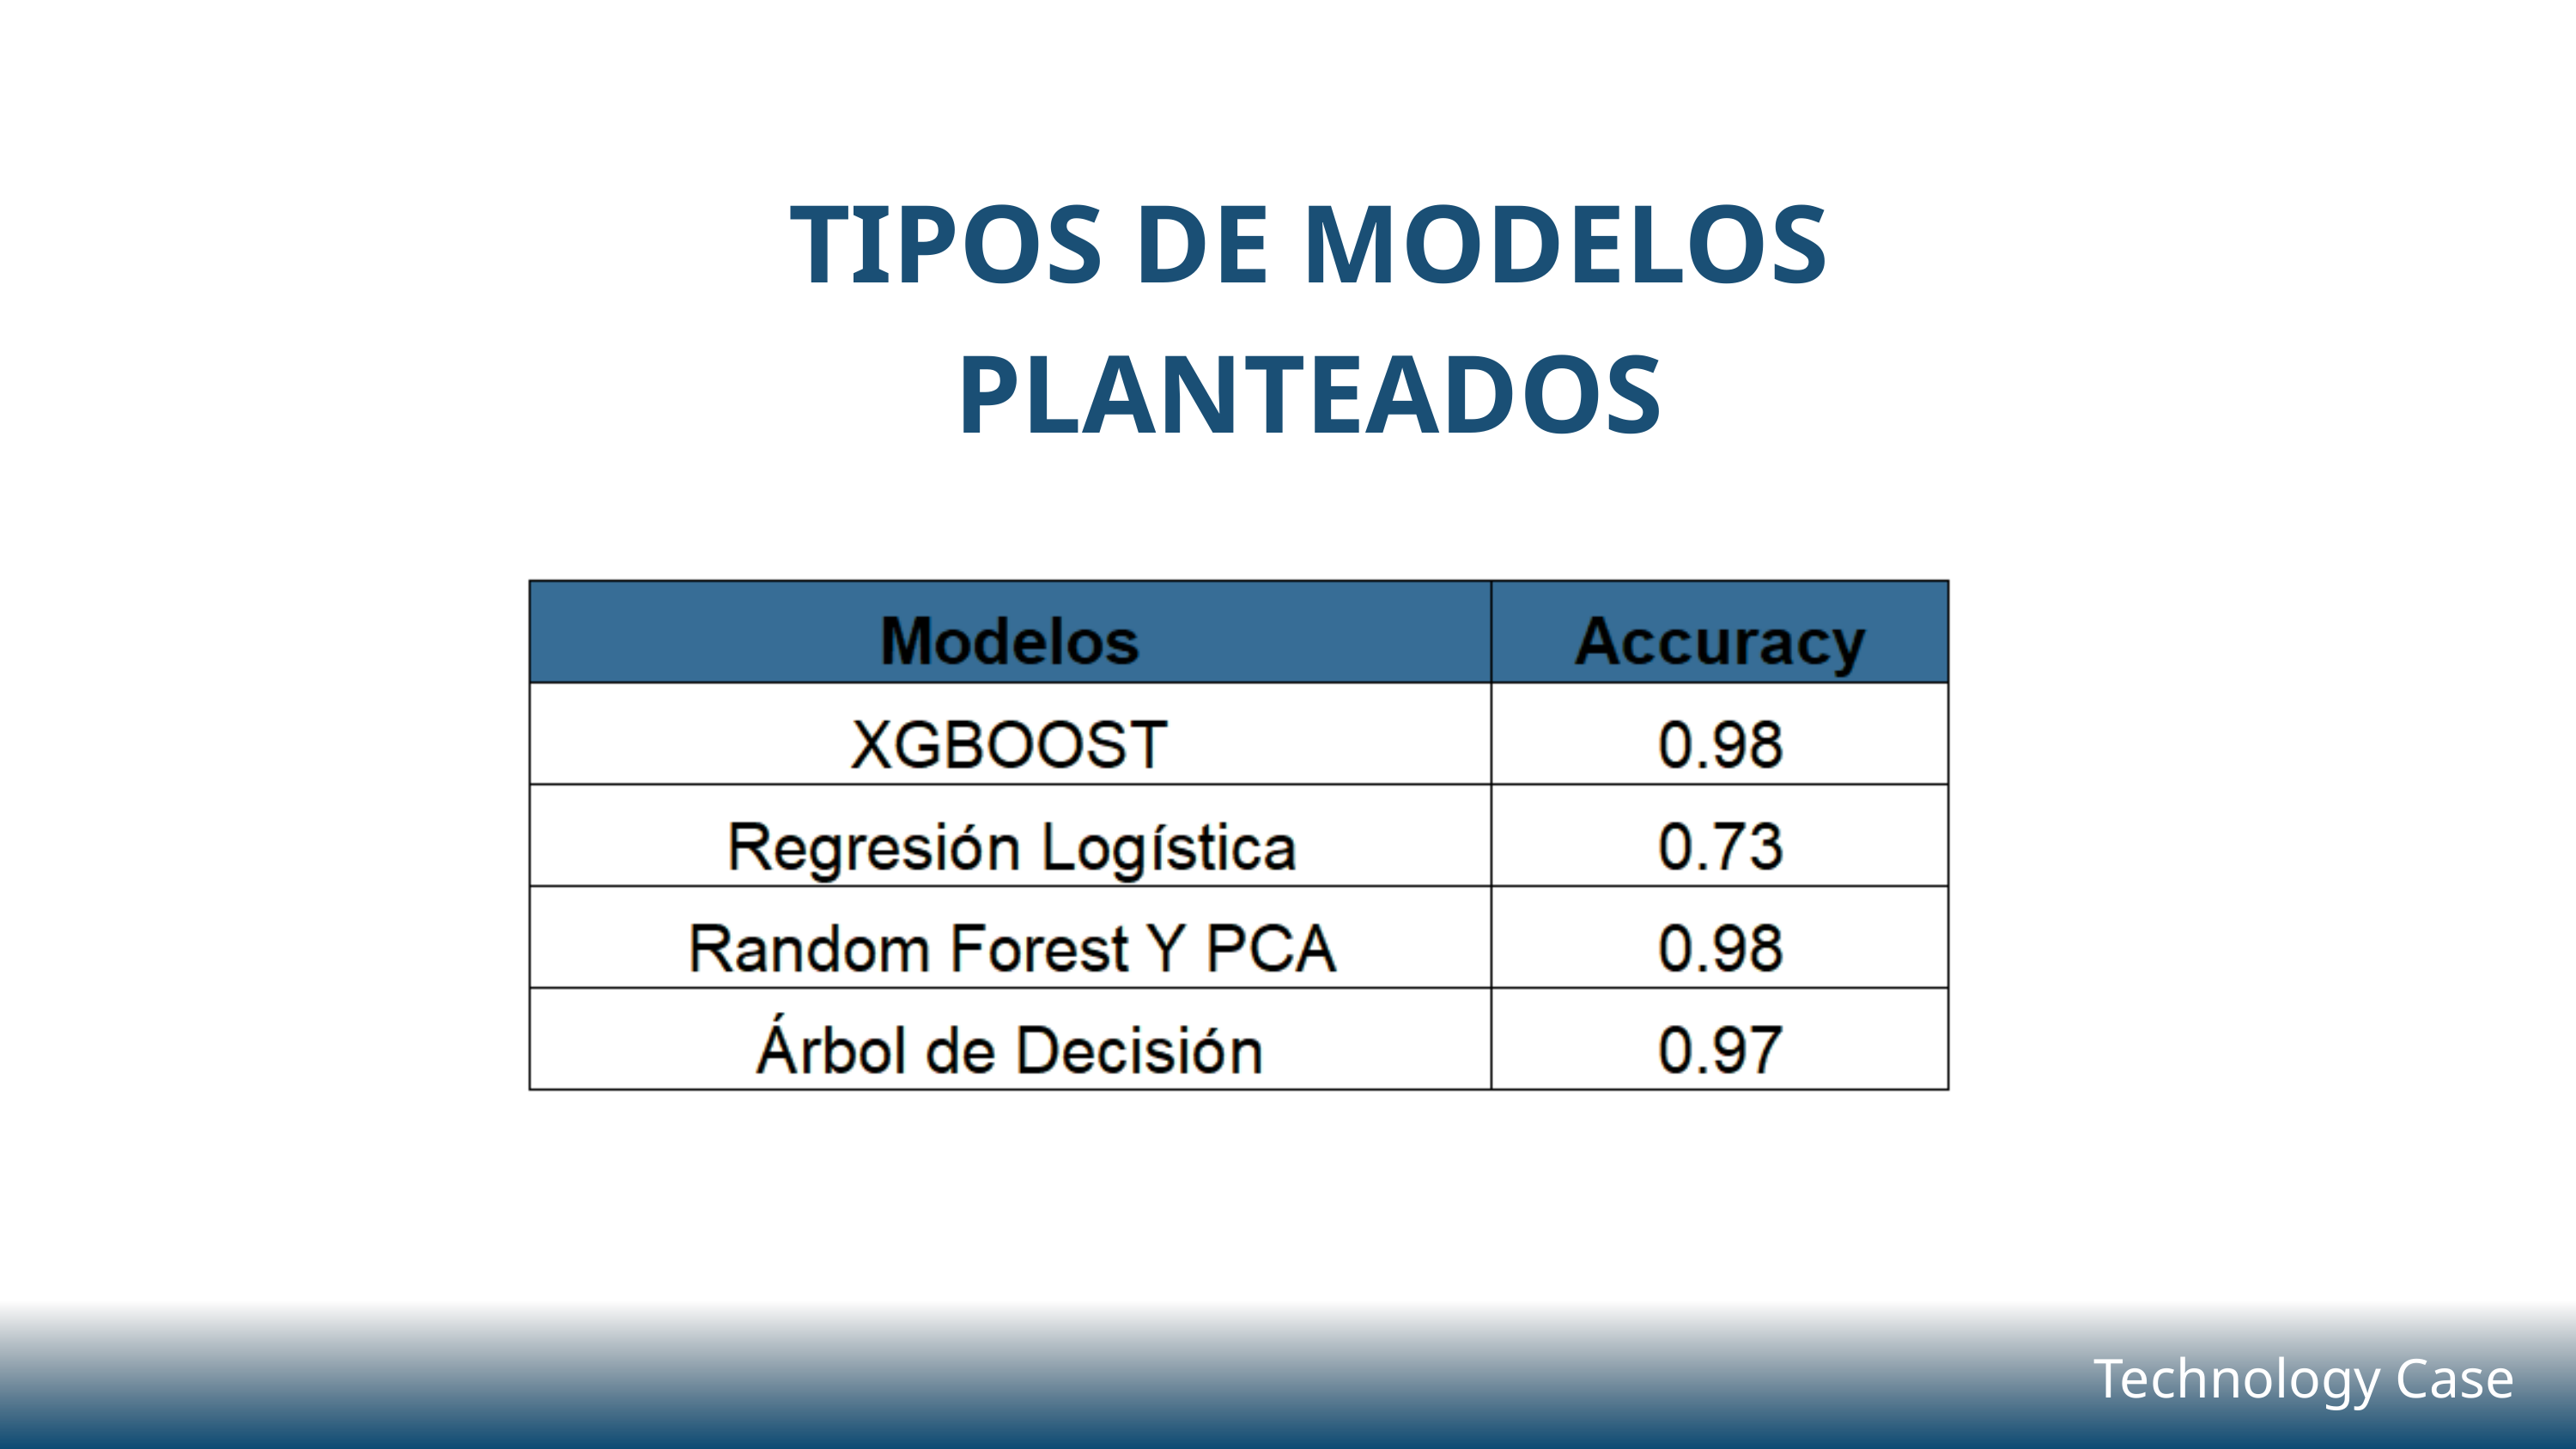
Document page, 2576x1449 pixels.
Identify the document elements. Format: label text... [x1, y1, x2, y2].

text_box Technology Case [1730, 1333, 2516, 1409]
text_box [1423, 526, 2028, 1206]
text_box TIPOS DE MODELOS PLANTEADOS [487, 154, 1262, 455]
text_box [490, 526, 1262, 1206]
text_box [1268, 30, 1417, 1449]
text_box TIPOS DE MODELOS PLANTEADOS [1423, 154, 2131, 455]
